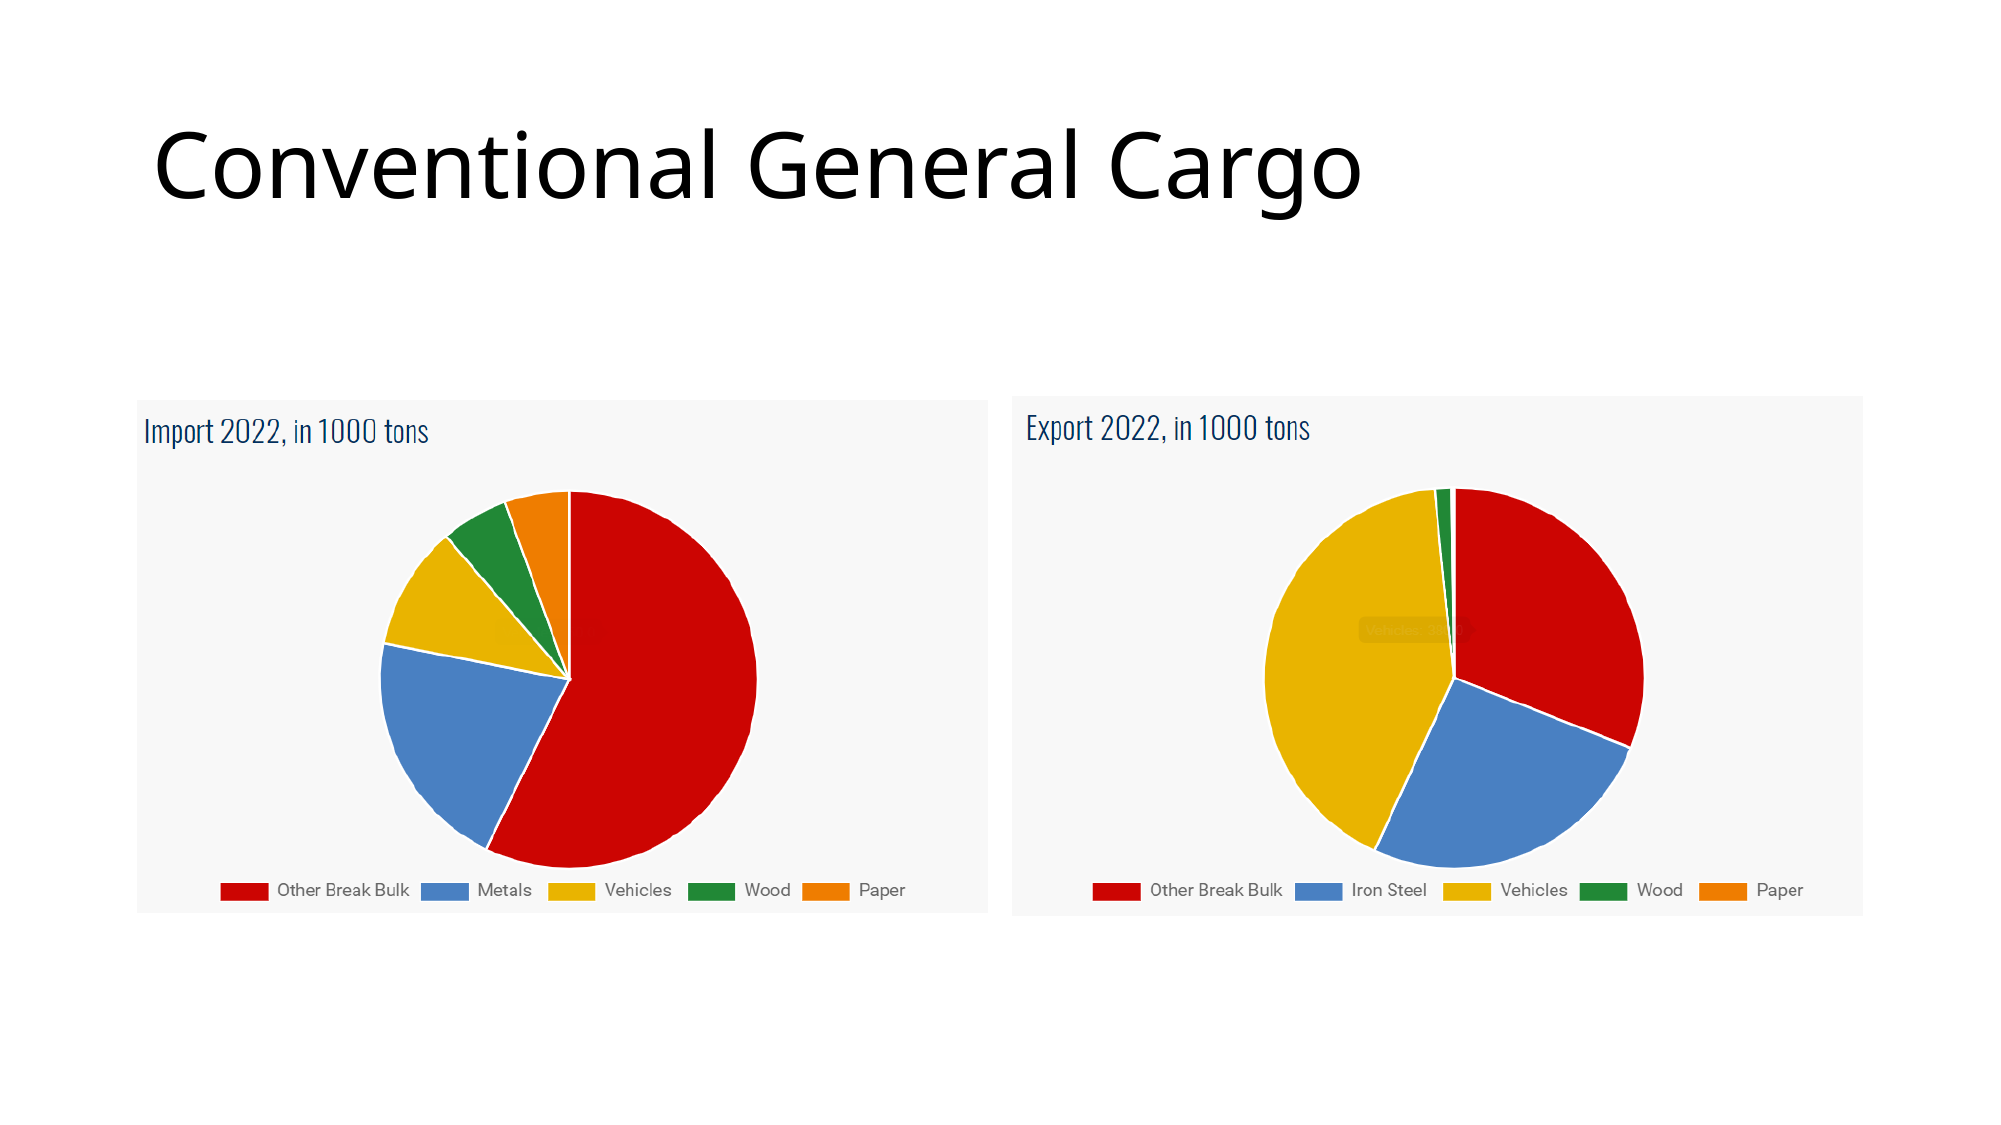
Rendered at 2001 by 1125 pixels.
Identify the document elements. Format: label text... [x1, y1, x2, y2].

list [137, 400, 988, 913]
title Conventional General Cargo [137, 59, 1863, 278]
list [1012, 396, 1863, 917]
